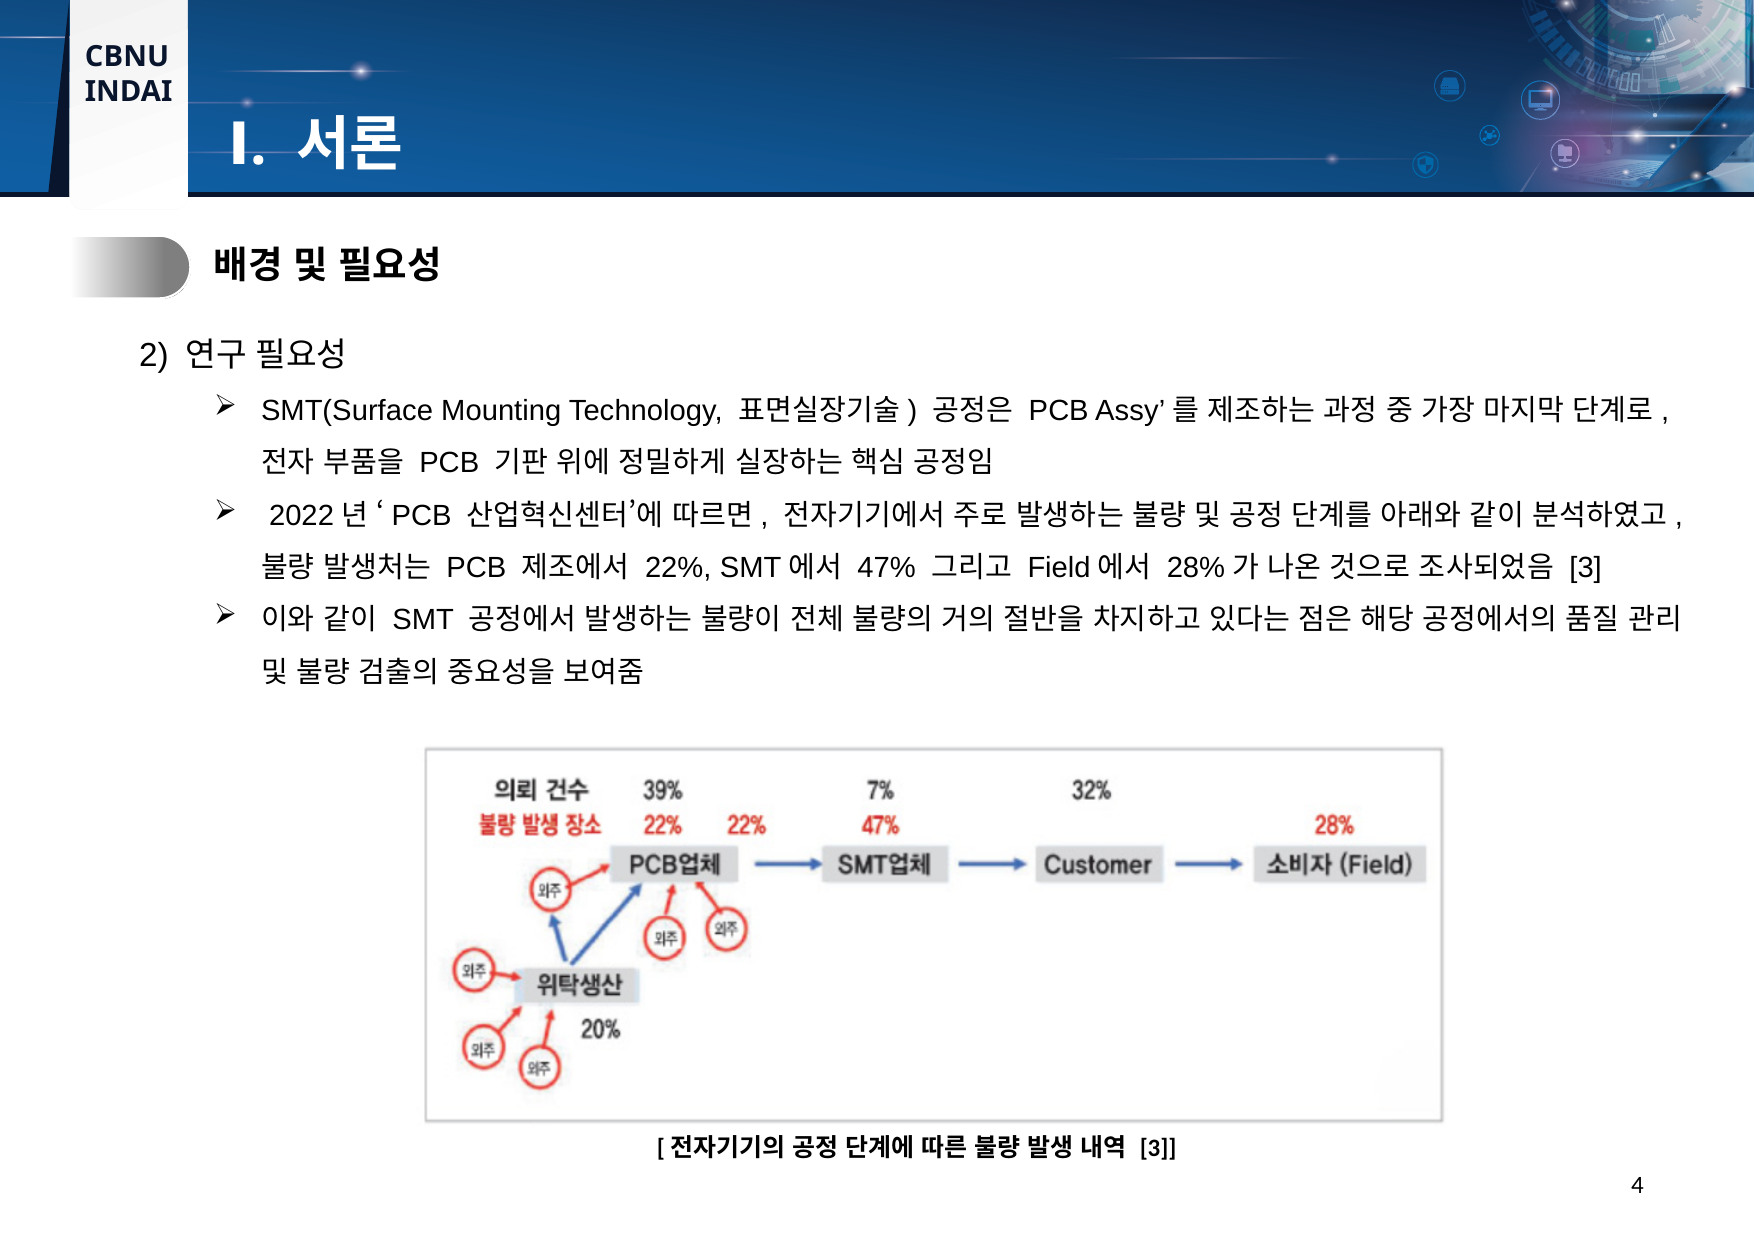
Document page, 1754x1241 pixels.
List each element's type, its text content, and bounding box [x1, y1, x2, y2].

picture [188, 0, 1754, 192]
text_box 4 [1616, 1160, 1752, 1206]
text_box [전자기기의 공정 단계에 따른 불량 발생 내역 [3]] [617, 1127, 1216, 1169]
text_box Ⅰ. 서론 [213, 98, 1500, 184]
picture [416, 741, 1449, 1127]
text_box 2) 연구 필요성 SMT(Surface Mounting Technology, 표면실장기술) 공정은 PCB Assy’를 제조하는 과정 중 가장 마지막 단계로, 전자 부품을 PCB 기판 위에 정밀하게 실장하는 핵심 공정임 2022년 ‘PCB 산업혁신센터’에 따르면, 전자기기에서 주로 발생하는 불량 및 공정 단계를 아래와 같이 분석하였고, 불량 발생처는 PCB 제조에서 22%, SMT에서 47% 그리고 Field에서 28%가 나온 것으로 조사되었음 [3] 이와 같이 SMT 공정에서 발생하는 불량이 전체 불량의 거의 절반을 차지하고 있다는 점은 해당 공정에서의 품질 관리 및 불량 검출의 중요성을 보여줌 [124, 306, 1717, 748]
picture [0, 0, 69, 192]
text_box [70, 235, 893, 299]
